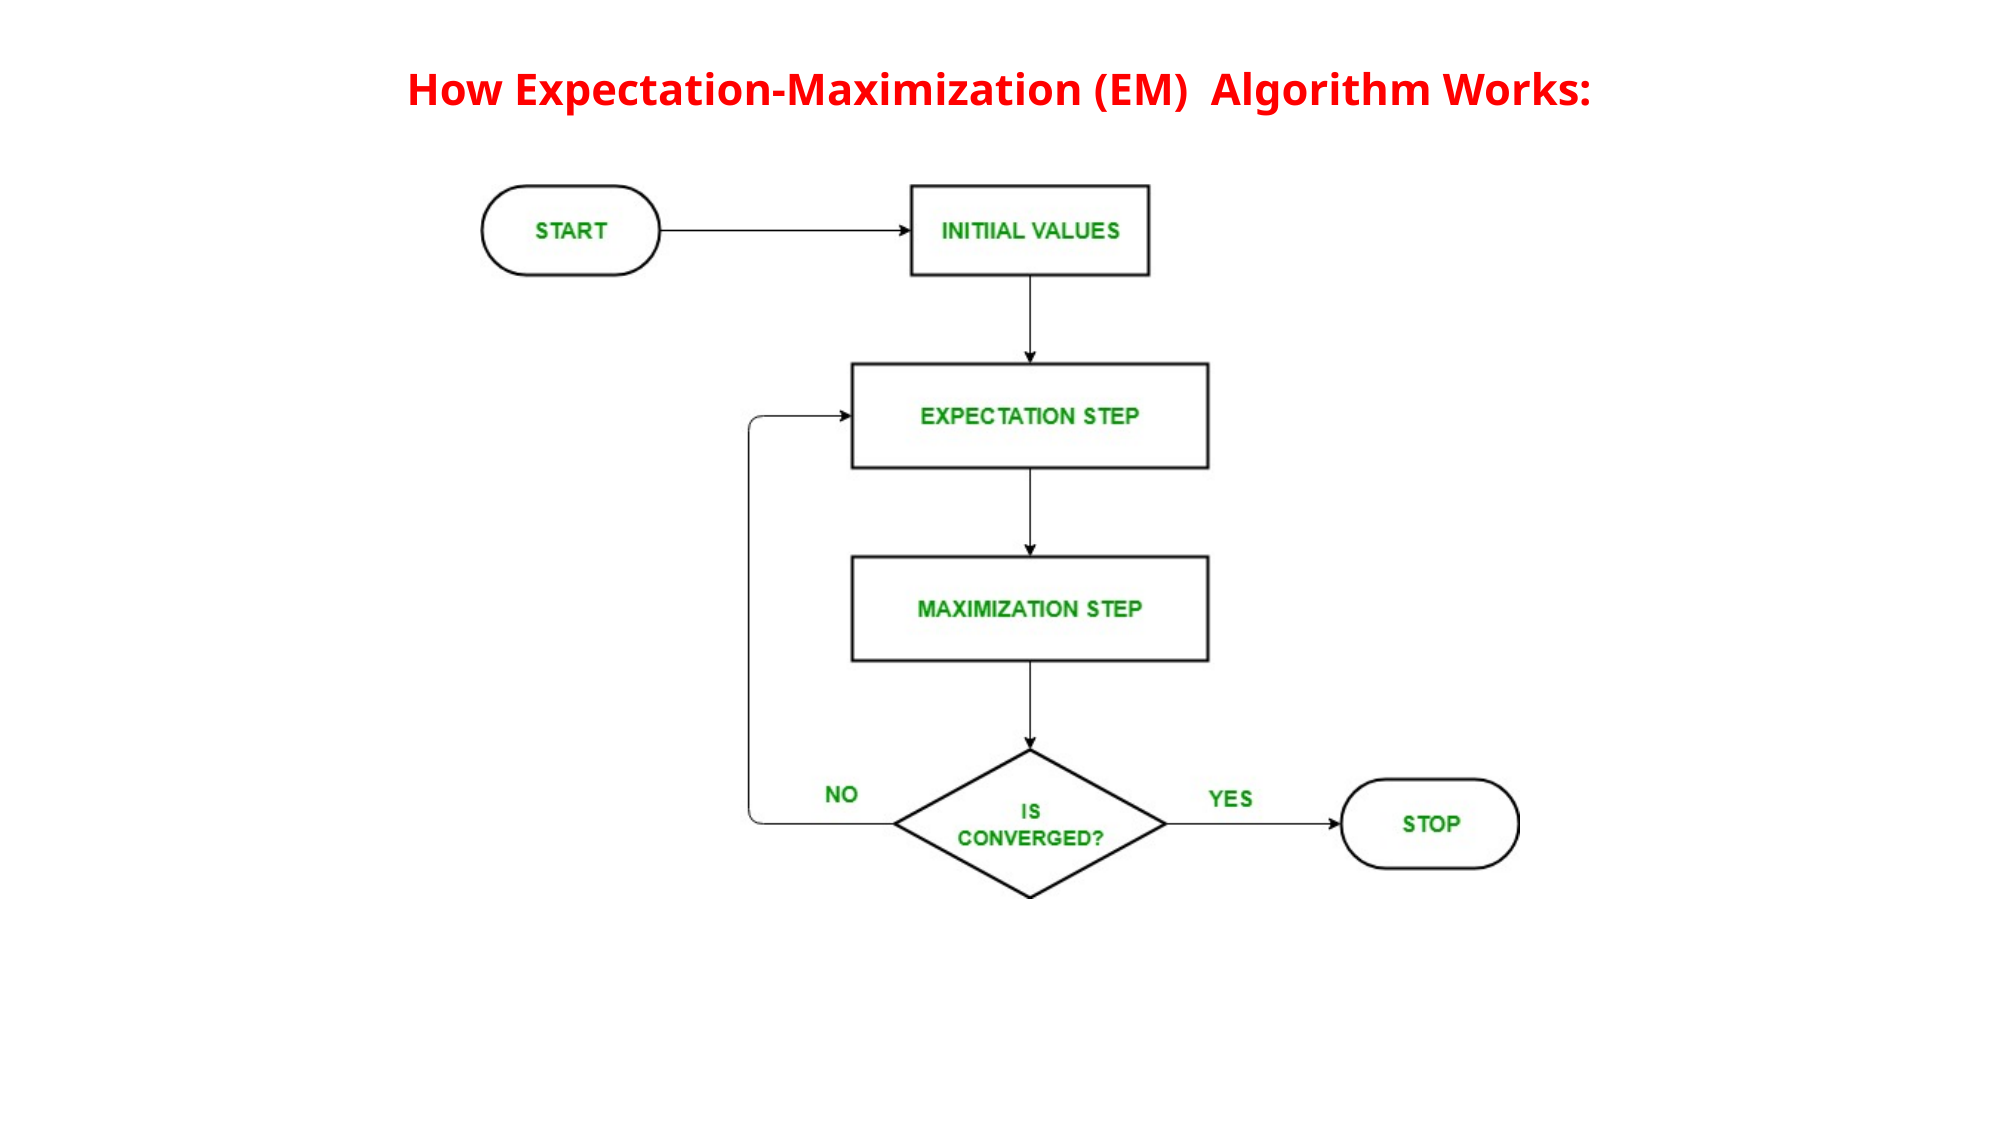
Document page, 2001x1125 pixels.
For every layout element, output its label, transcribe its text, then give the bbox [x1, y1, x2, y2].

title How Expectation-Maximization (EM) Algorithm Works: [137, 59, 1863, 175]
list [480, 184, 1520, 899]
